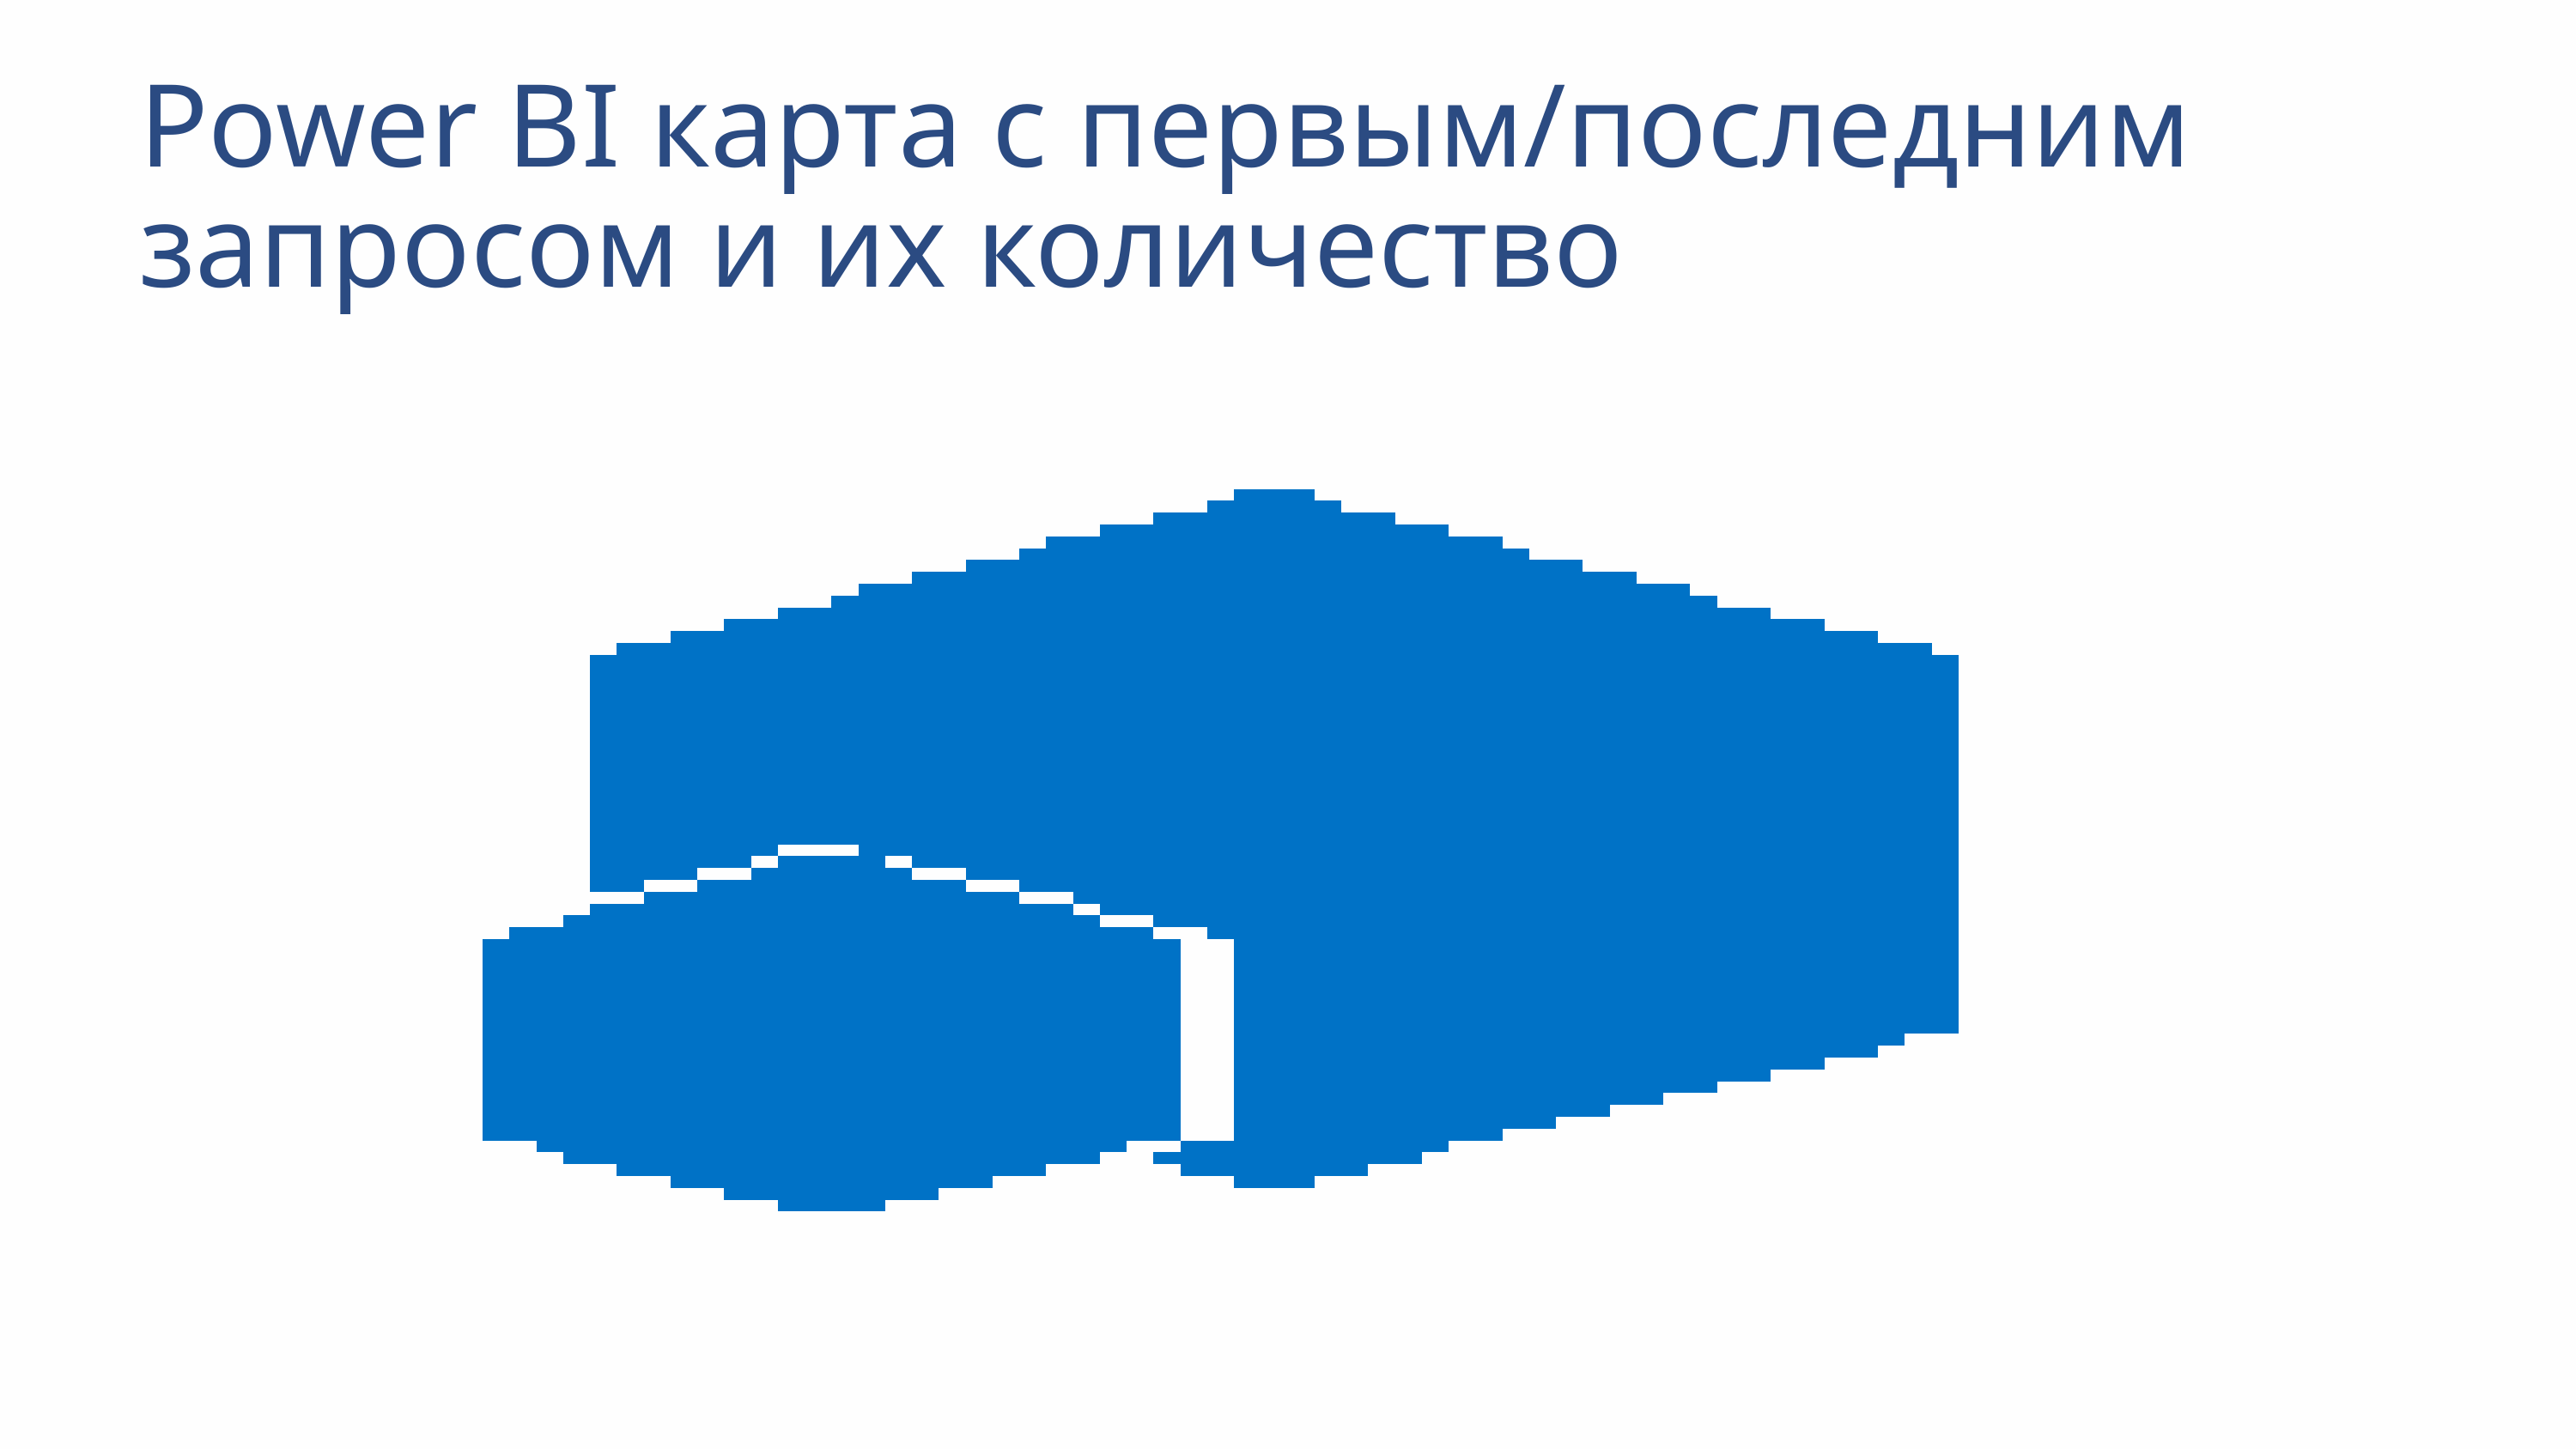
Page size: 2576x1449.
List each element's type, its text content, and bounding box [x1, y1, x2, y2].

picture [0, 312, 2576, 1449]
text_box Power BI карта с первым/последним запросом и их количество [139, 70, 2447, 311]
